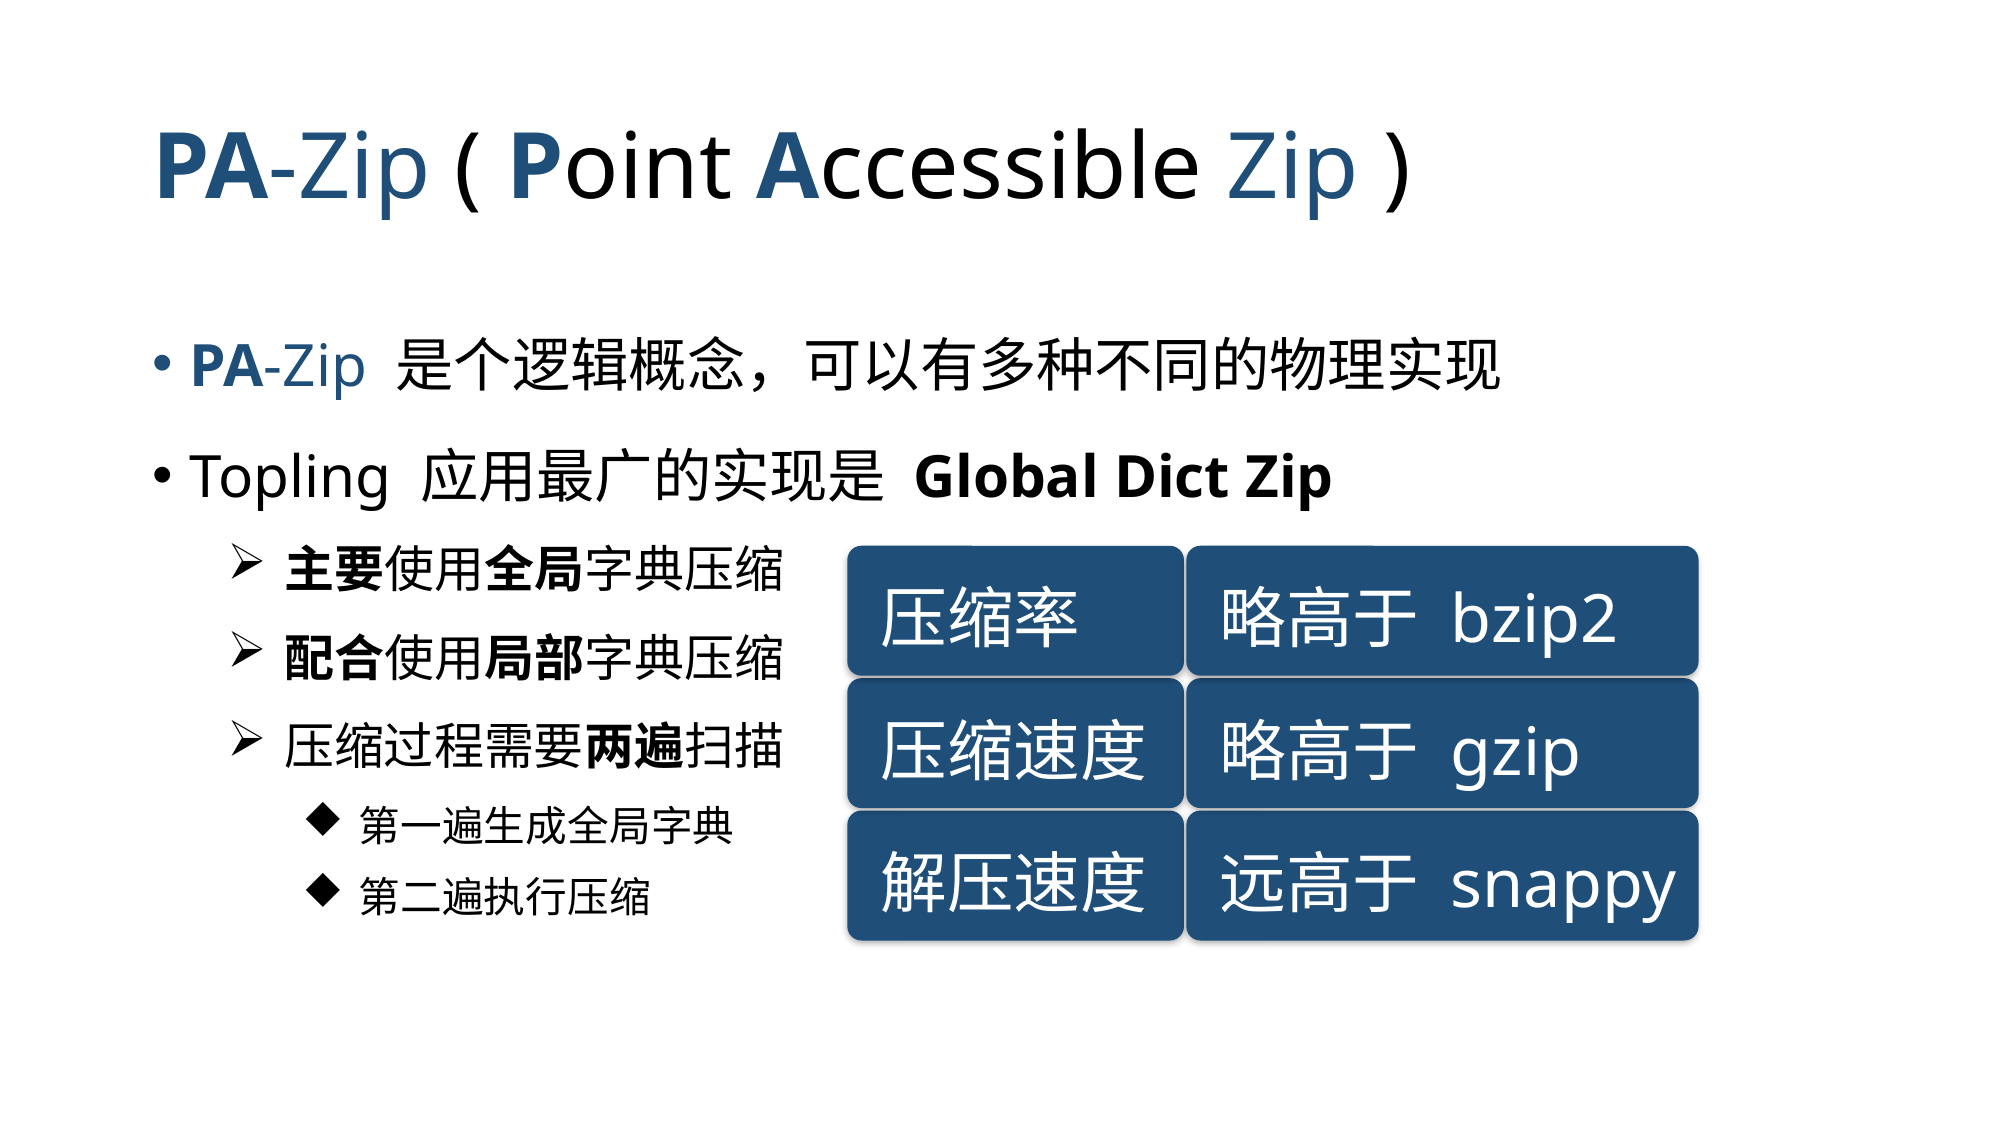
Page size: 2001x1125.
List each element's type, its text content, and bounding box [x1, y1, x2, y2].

text_box 略高于 gzip [1185, 681, 1700, 810]
text_box 解压速度 [846, 815, 1184, 942]
title PA-Zip ( Point Accessible Zip ) [137, 59, 1863, 278]
text_box 略高于 bzip2 [1185, 544, 1700, 677]
text_box 压缩率 [846, 544, 1184, 677]
list PA-Zip 是个逻辑概念，可以有多种不同的物理实现 Topling 应用最广的实现是 Global Dict Zip 主要使用全局字典压缩 配合使用局部字典压缩 压缩过程需要两遍扫描 第一遍生成全局字典 第二遍执行压缩 [137, 299, 1863, 1076]
text_box 远高于 snappy [1185, 815, 1700, 942]
text_box 压缩速度 [846, 681, 1184, 810]
